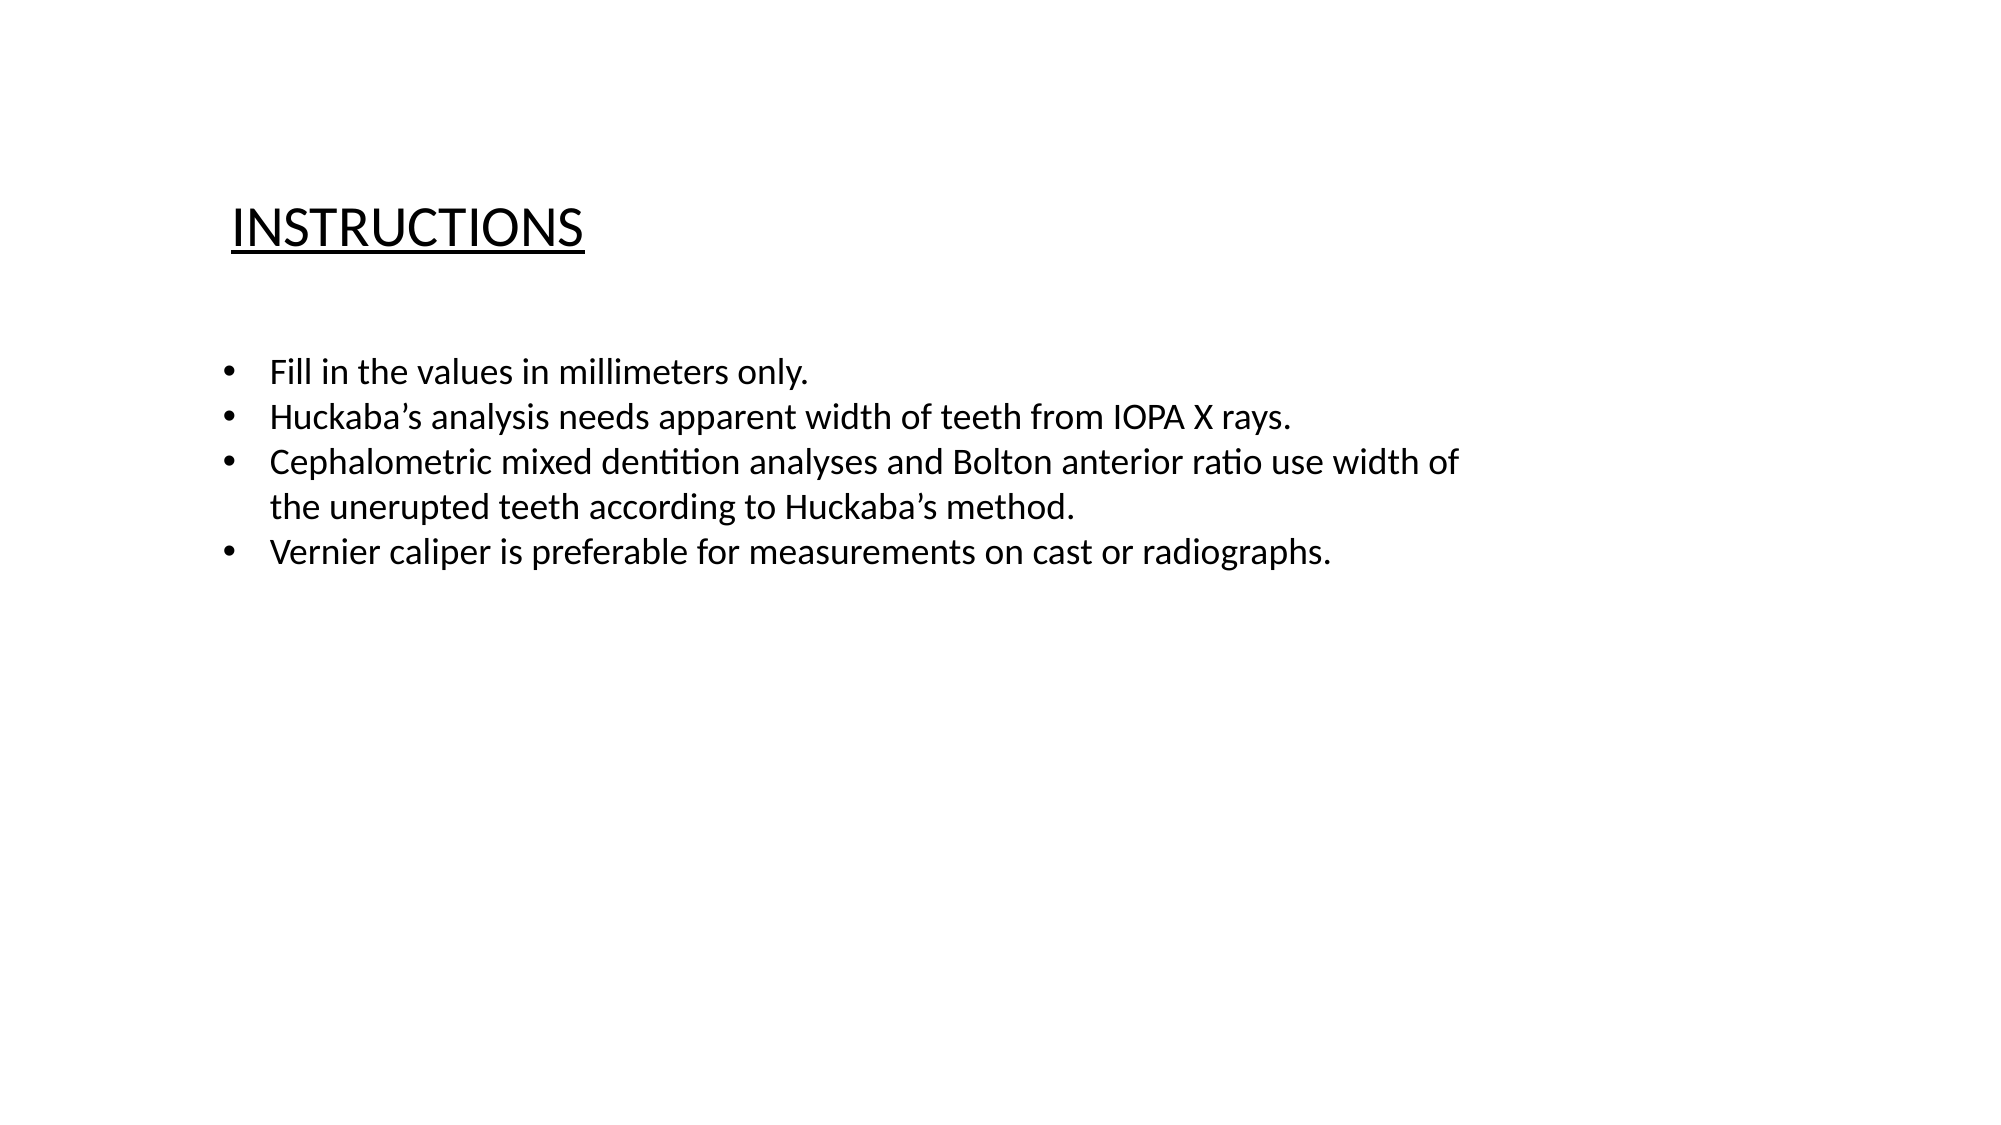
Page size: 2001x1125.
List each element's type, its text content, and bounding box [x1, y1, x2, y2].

text_box INSTRUCTIONS Fill in the values in millimeters only. Huckaba’s analysis needs apparent width of teeth from IOPA X rays. Cephalometric mixed dentition analyses and Bolton anterior ratio use width of the unerupted teeth according to Huckaba’s method. Vernier caliper is preferable for measurements on cast or radiographs. [208, 180, 1516, 580]
